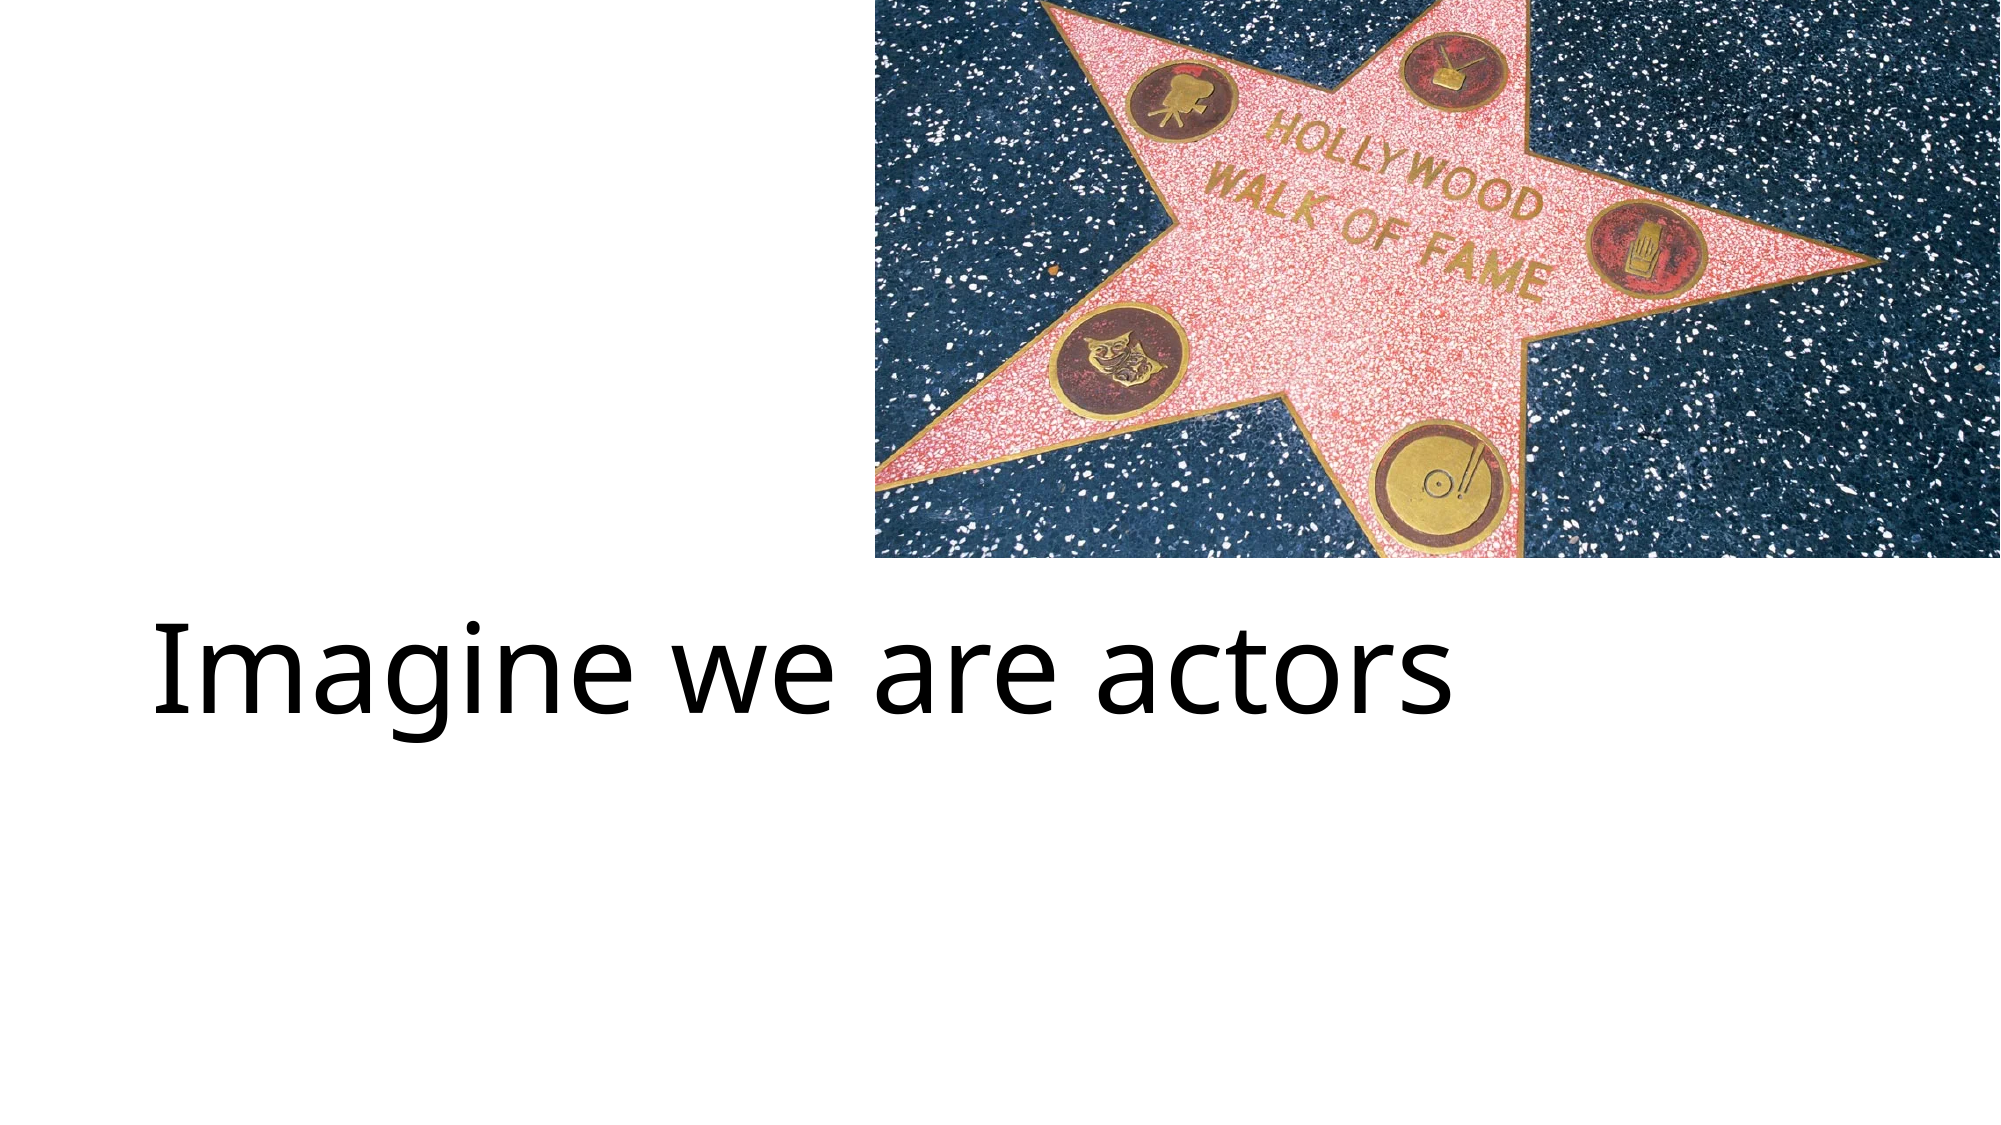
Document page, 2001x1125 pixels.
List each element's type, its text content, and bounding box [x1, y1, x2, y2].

title Imagine we are actors [136, 280, 1862, 749]
picture [874, 0, 2000, 558]
